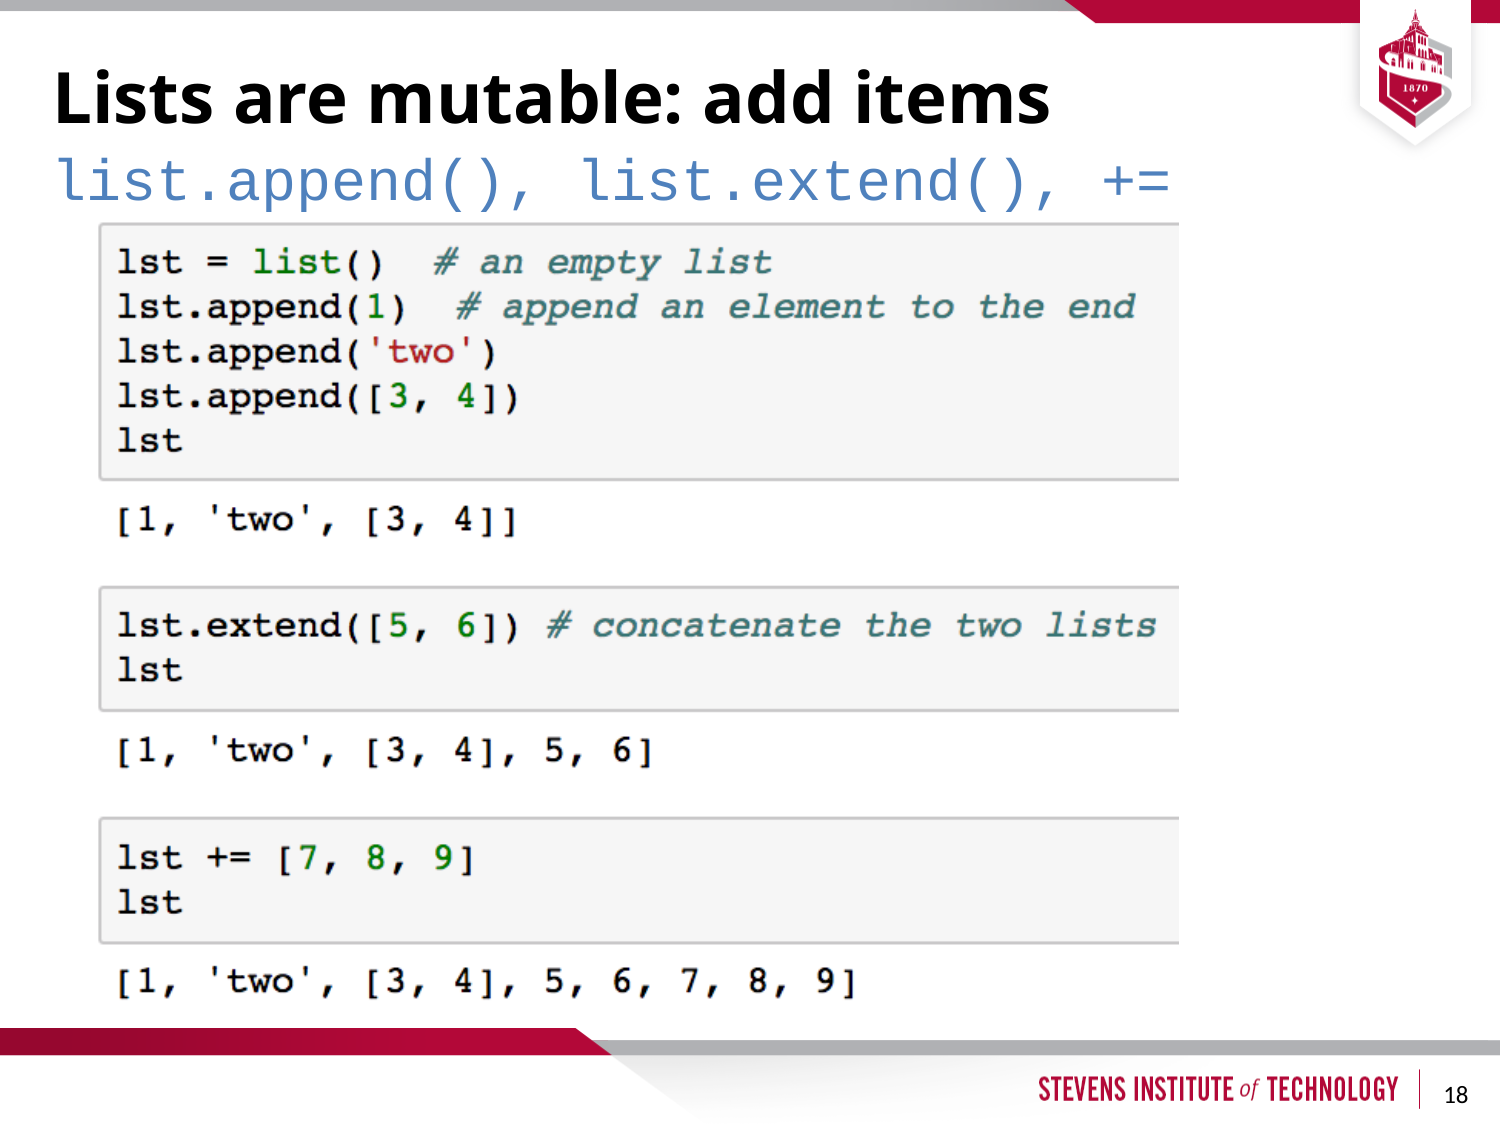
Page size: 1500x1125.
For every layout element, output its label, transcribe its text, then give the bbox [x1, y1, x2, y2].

title Lists are mutable: add items [37, 45, 1338, 150]
slide_number 18 [1428, 1071, 1490, 1108]
picture [94, 212, 1179, 1014]
picture [0, 1028, 1500, 1125]
list list.append(), list.extend(), += [36, 134, 1483, 875]
picture [0, 0, 1500, 160]
